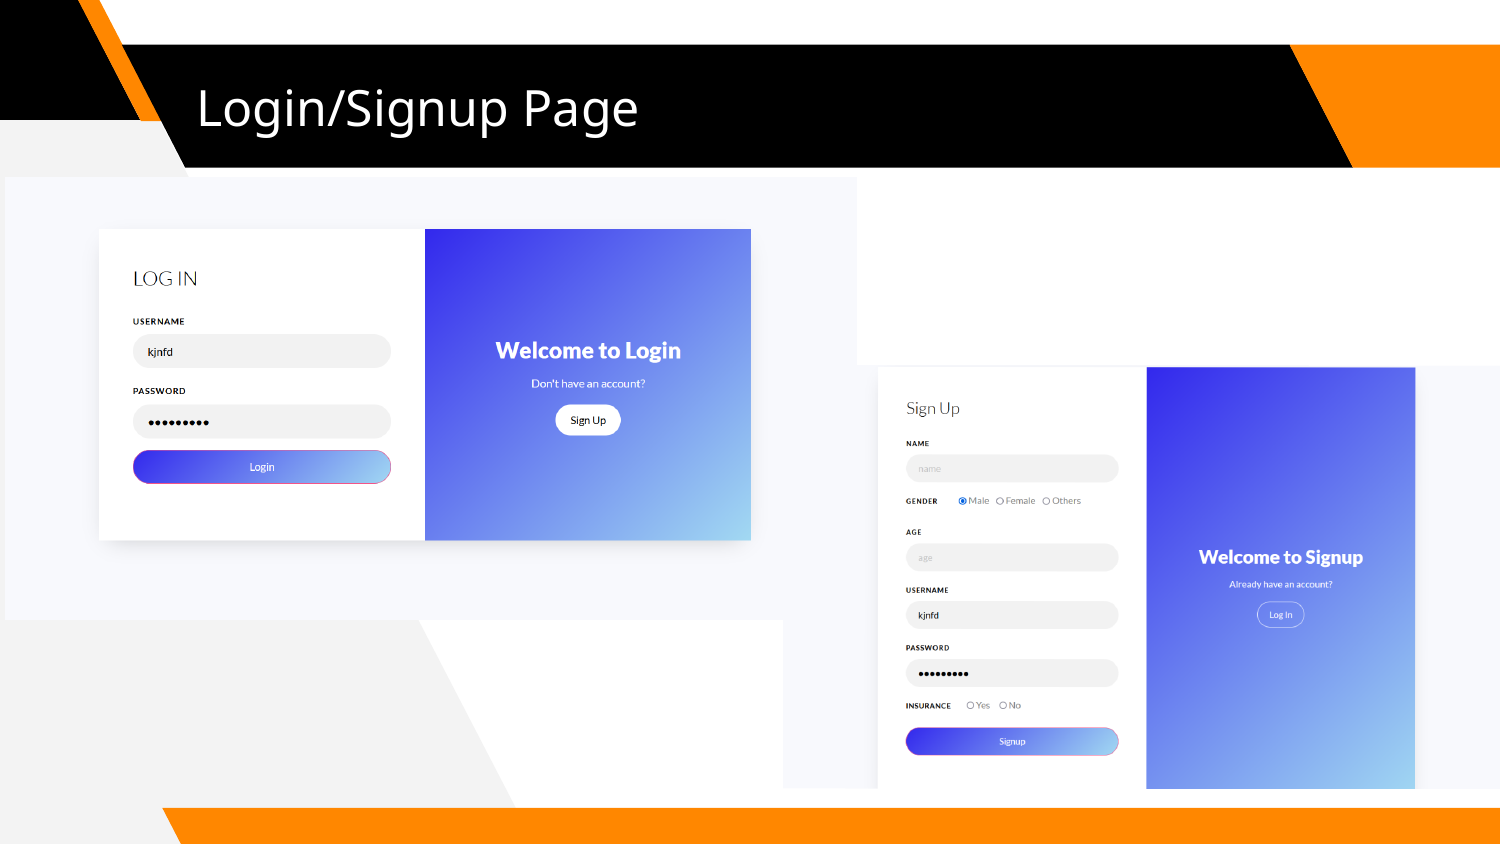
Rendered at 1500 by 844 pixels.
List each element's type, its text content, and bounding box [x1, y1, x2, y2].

title Login/Signup Page [181, 45, 1285, 169]
picture [5, 177, 1500, 789]
